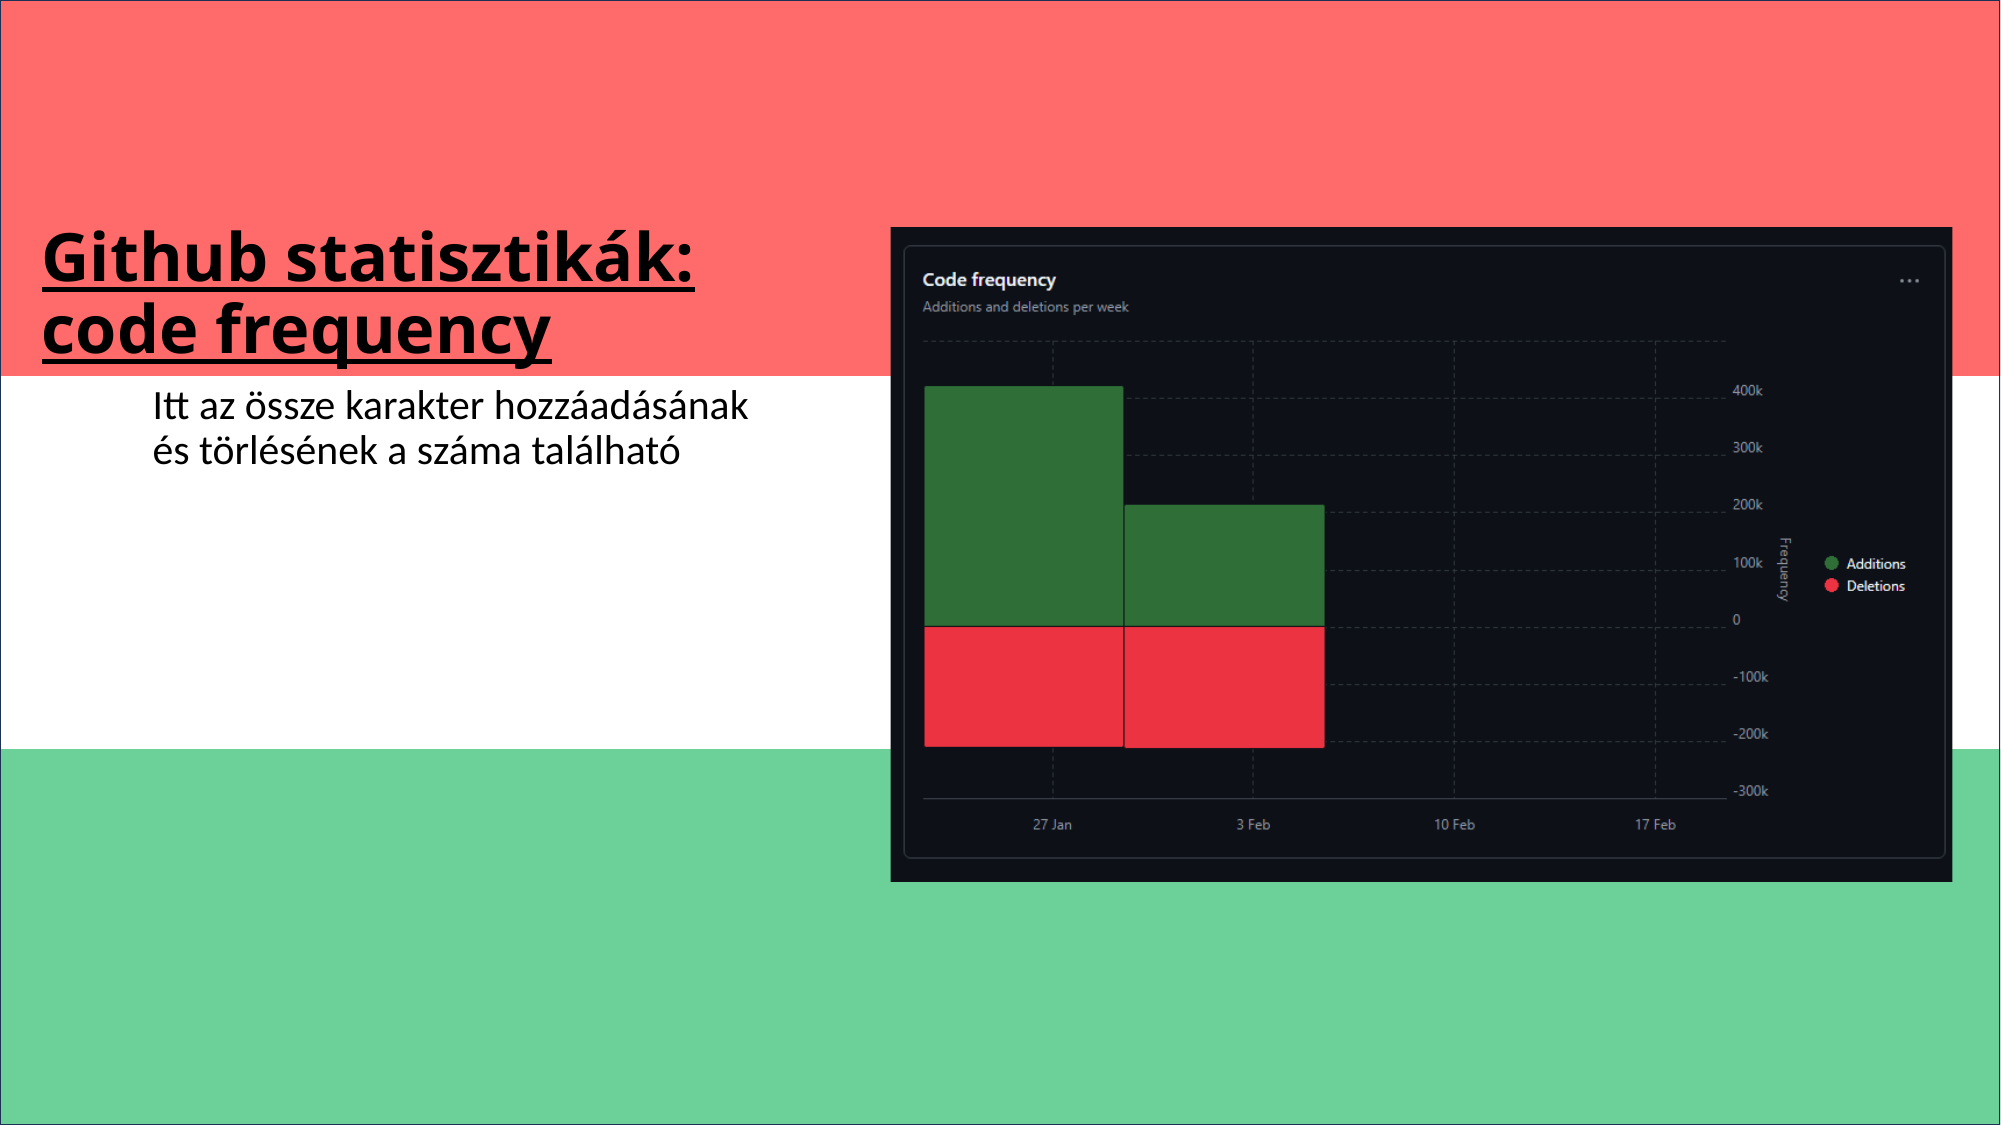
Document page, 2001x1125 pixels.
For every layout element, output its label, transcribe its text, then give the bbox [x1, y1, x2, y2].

list Itt az össze karakter hozzáadásának és törlésének a száma található [137, 375, 783, 1001]
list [890, 227, 1953, 882]
title Github statisztikák: code frequency [26, 113, 851, 376]
